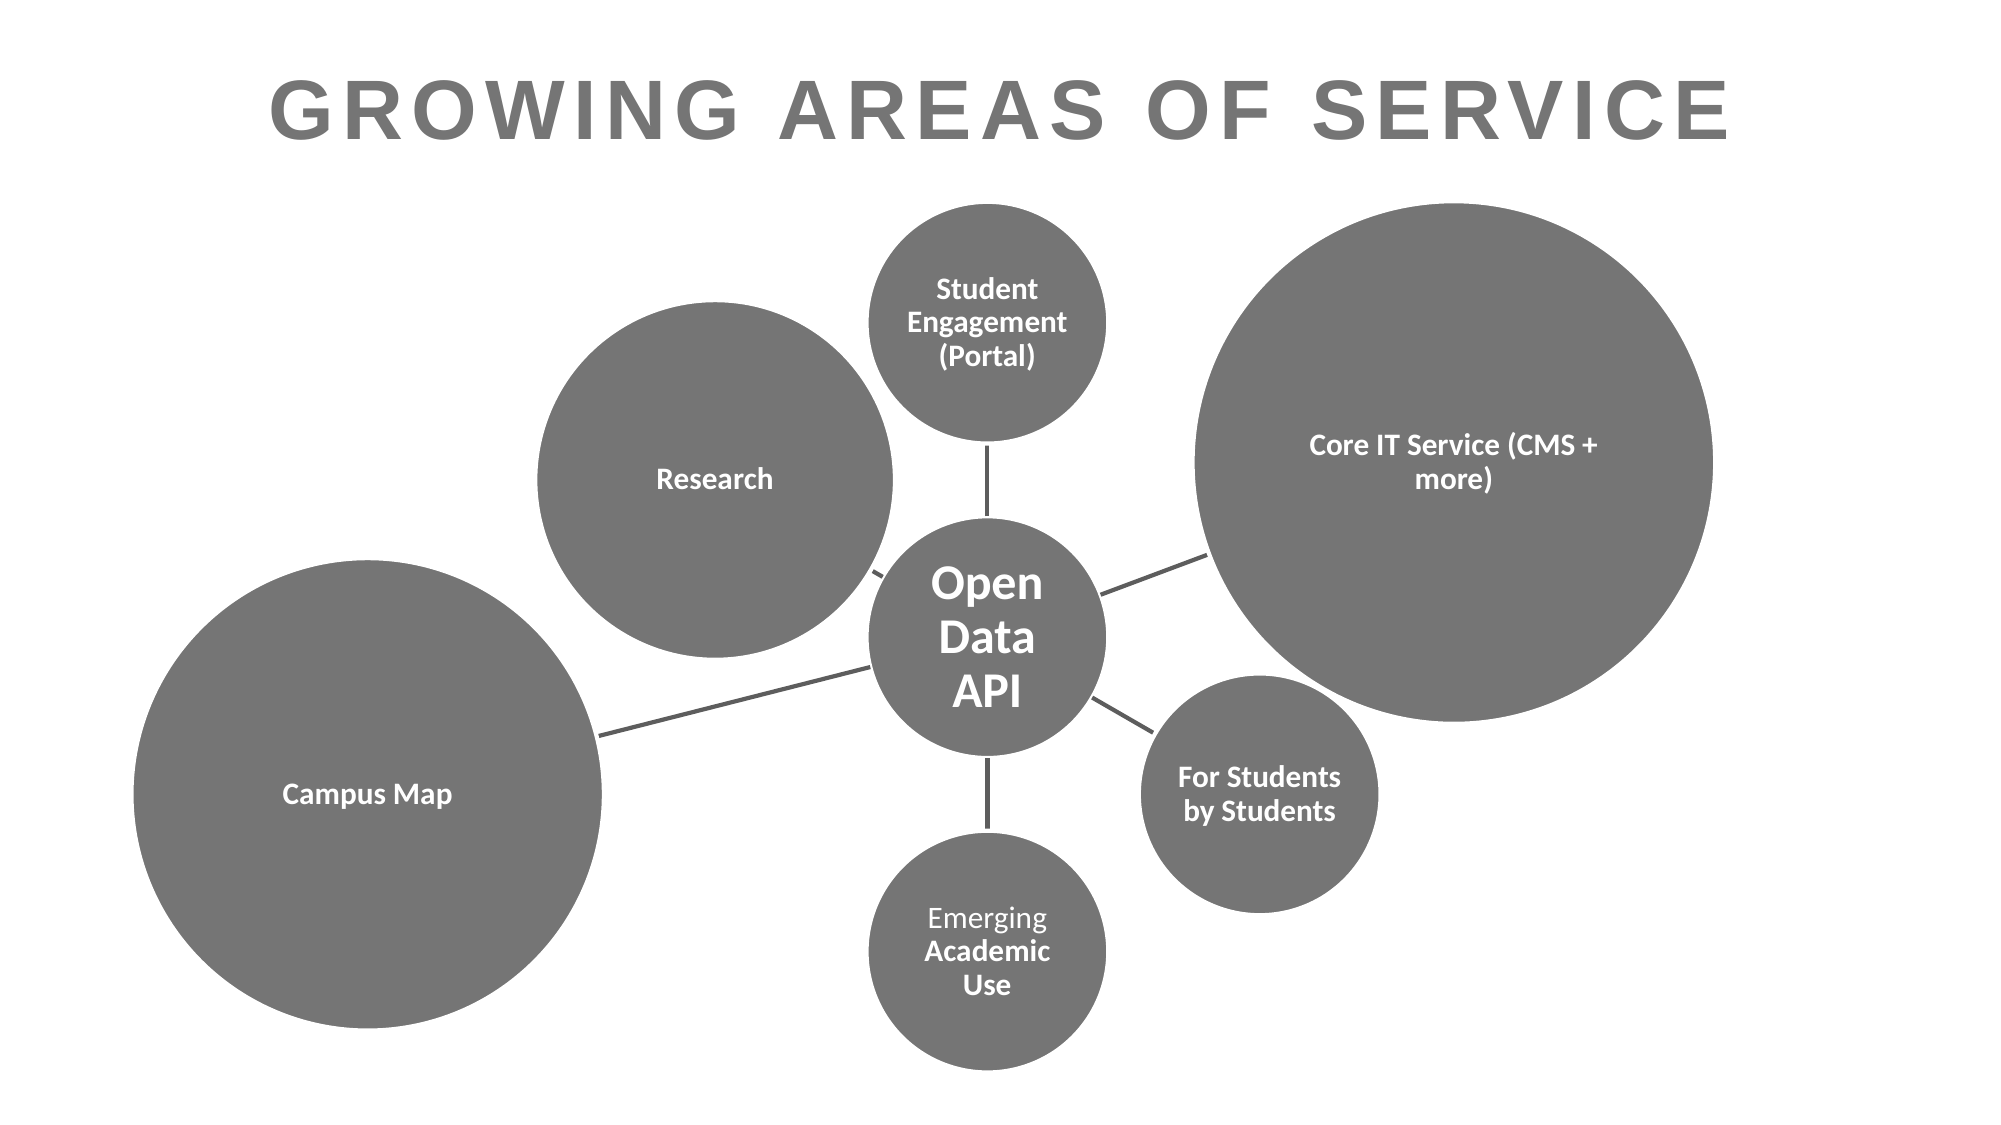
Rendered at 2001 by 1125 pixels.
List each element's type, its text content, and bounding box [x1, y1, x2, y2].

title Growing Areas Of Service [0, 47, 2000, 165]
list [0, 200, 2000, 1074]
